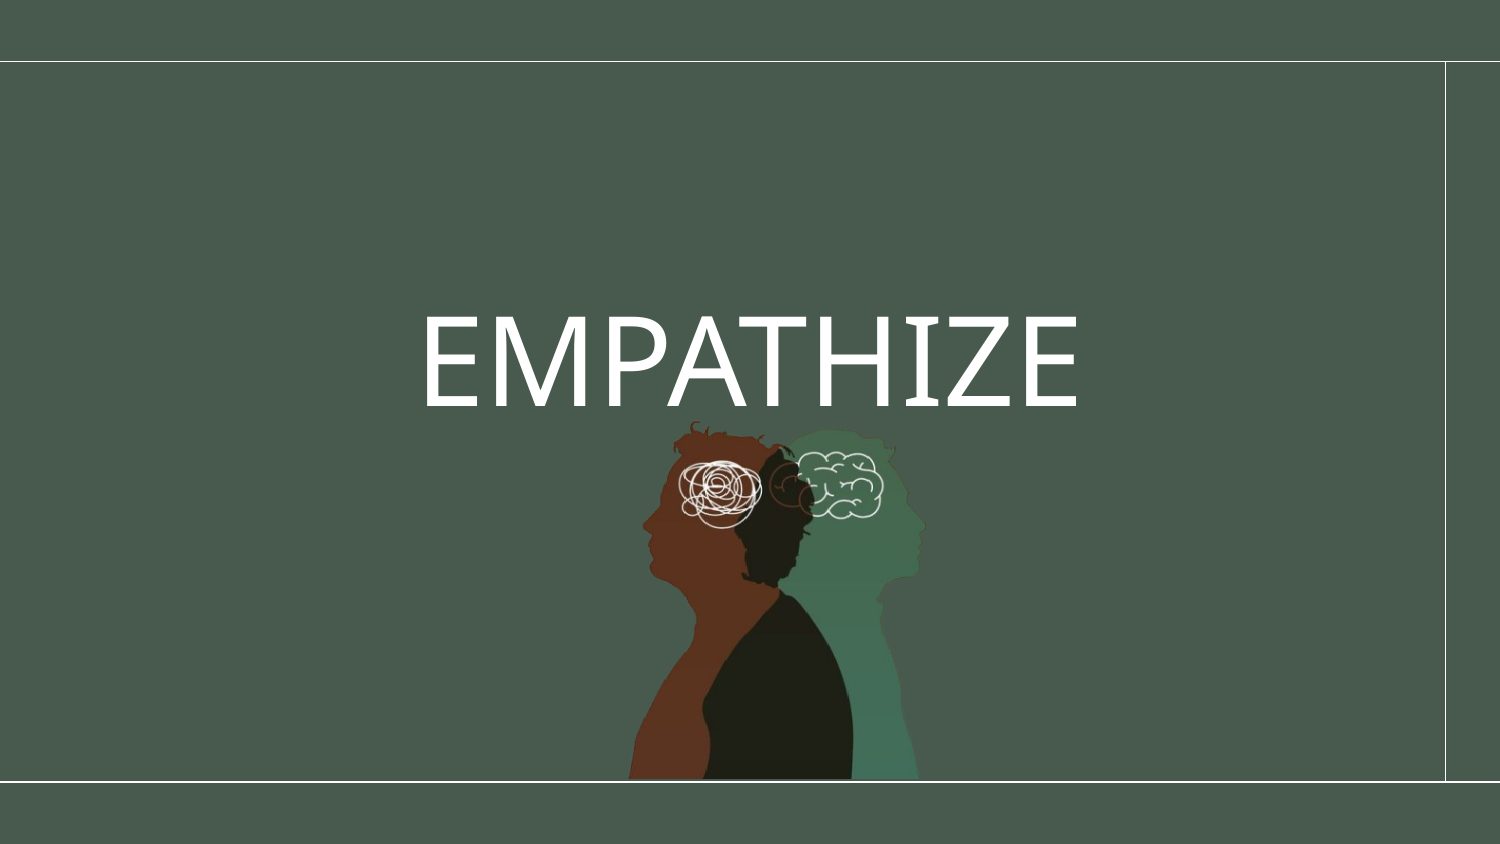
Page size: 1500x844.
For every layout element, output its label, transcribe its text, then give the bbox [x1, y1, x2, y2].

title EMPATHIZE [350, 195, 1150, 518]
picture [502, 354, 1052, 779]
